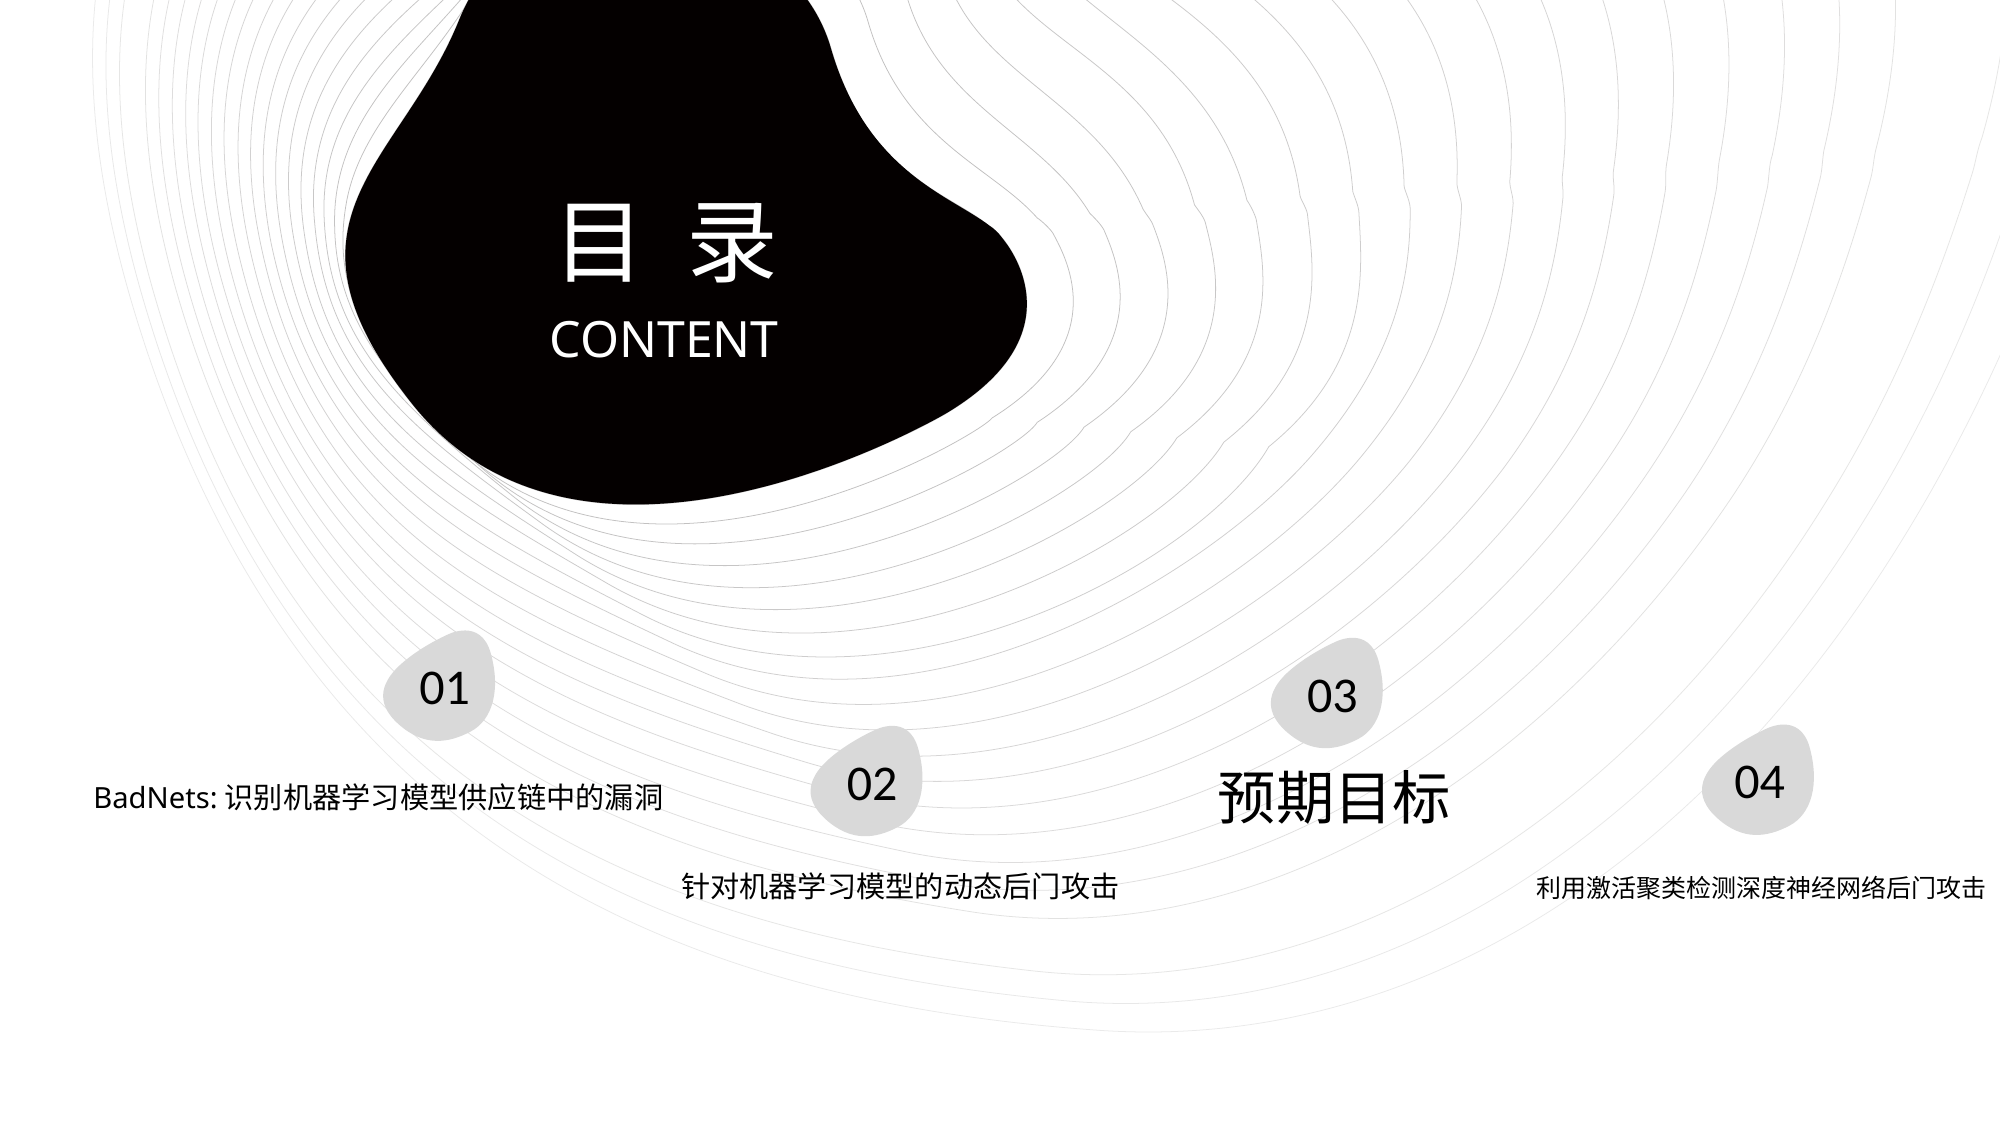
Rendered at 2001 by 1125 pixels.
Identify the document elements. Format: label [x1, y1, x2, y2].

text_box [1701, 724, 1814, 835]
text_box [382, 630, 495, 741]
text_box [1270, 637, 1383, 749]
text_box [0, 0, 2000, 1060]
text_box [810, 725, 923, 837]
